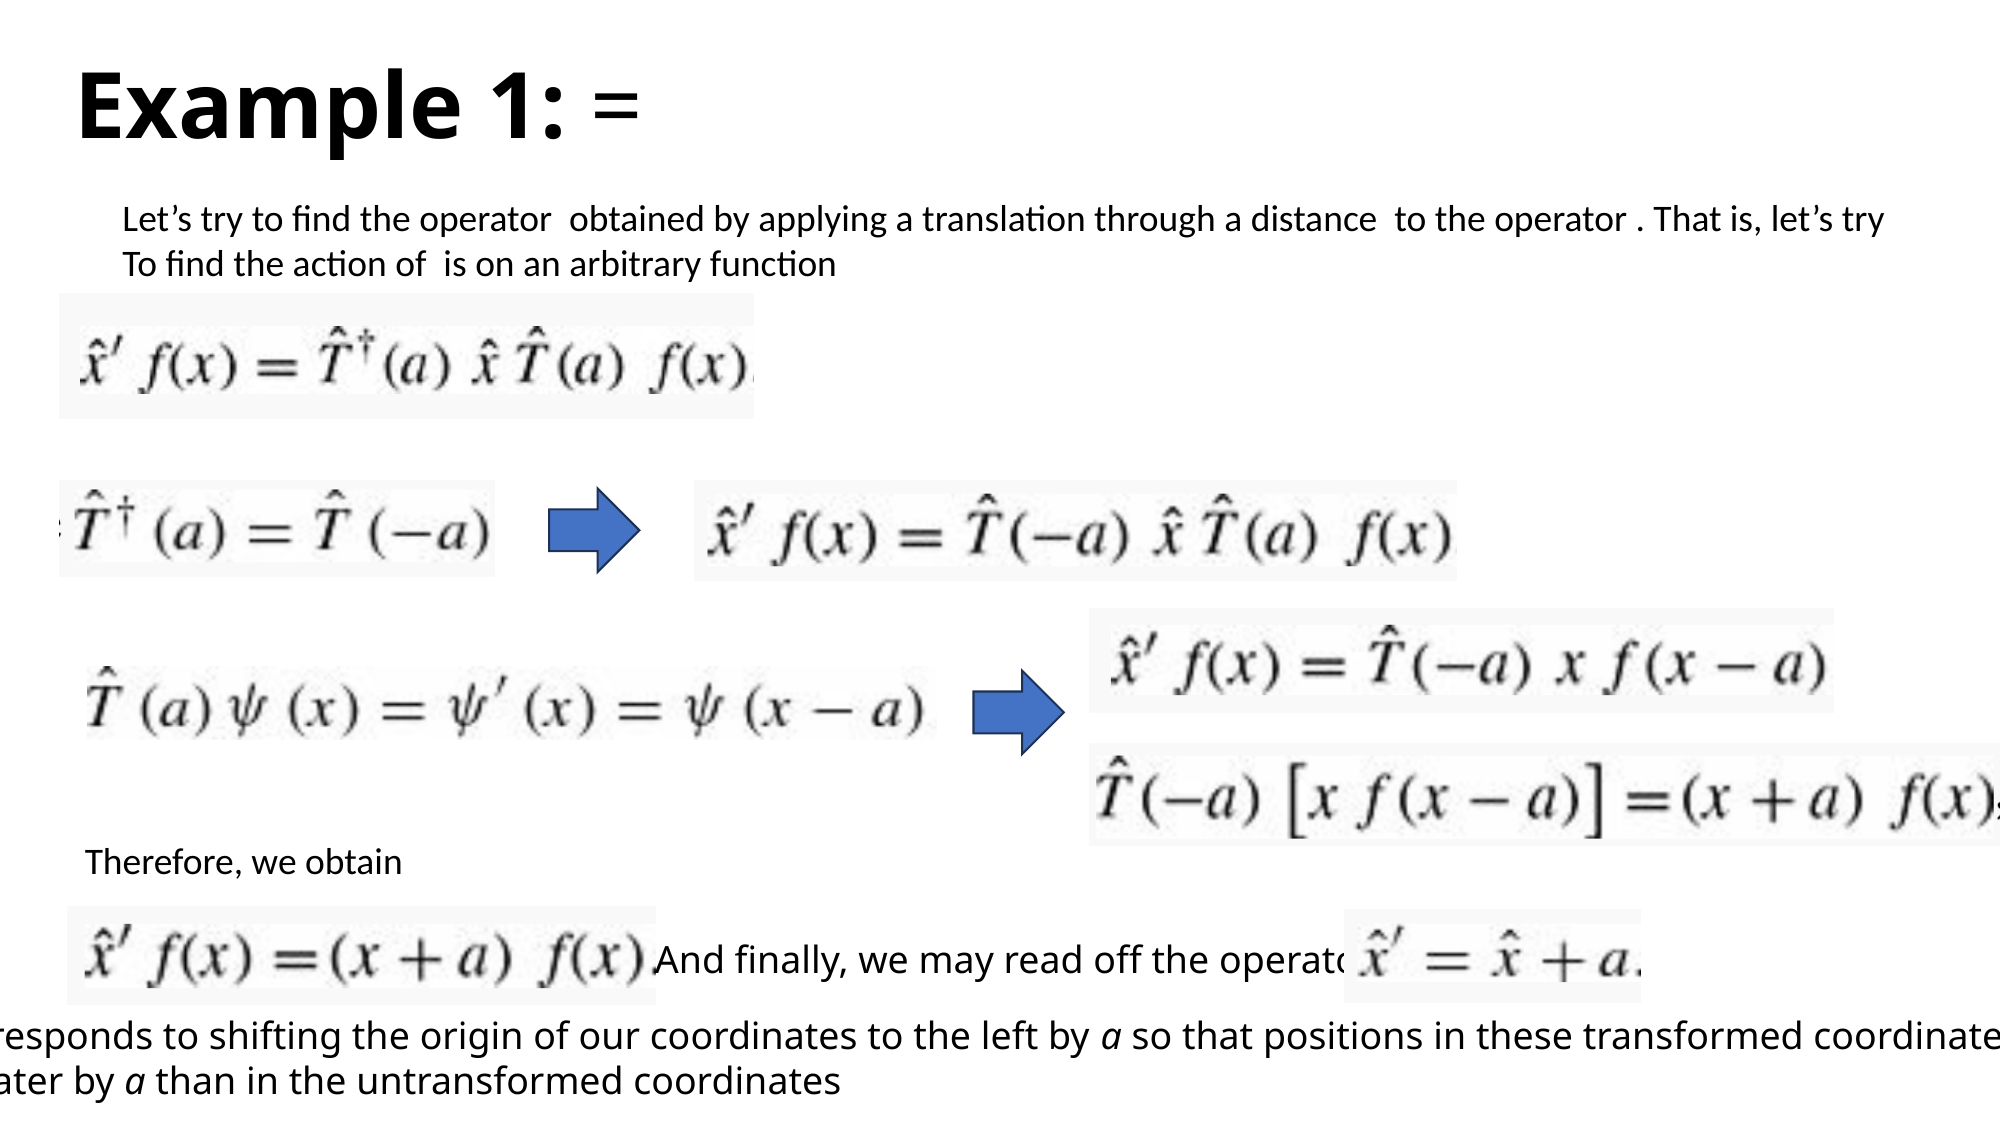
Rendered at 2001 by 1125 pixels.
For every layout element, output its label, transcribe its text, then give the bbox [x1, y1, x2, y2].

picture [1089, 743, 2000, 847]
picture [59, 293, 754, 419]
picture [693, 480, 1457, 581]
text_box Therefore, we obtain [70, 829, 427, 890]
text_box corresponds to shifting the origin of our coordinates to the left by a so that positions in these transformed coordinates are greater by a than in the untransformed coordinates [0, 1004, 2000, 1110]
text_box [548, 485, 641, 575]
picture [59, 480, 495, 577]
text_box And finally, we may read off the operator [656, 928, 1344, 989]
text_box [972, 668, 1066, 757]
picture [59, 644, 937, 768]
picture [67, 906, 656, 1005]
picture [1344, 909, 1641, 1003]
picture [1089, 608, 1834, 713]
